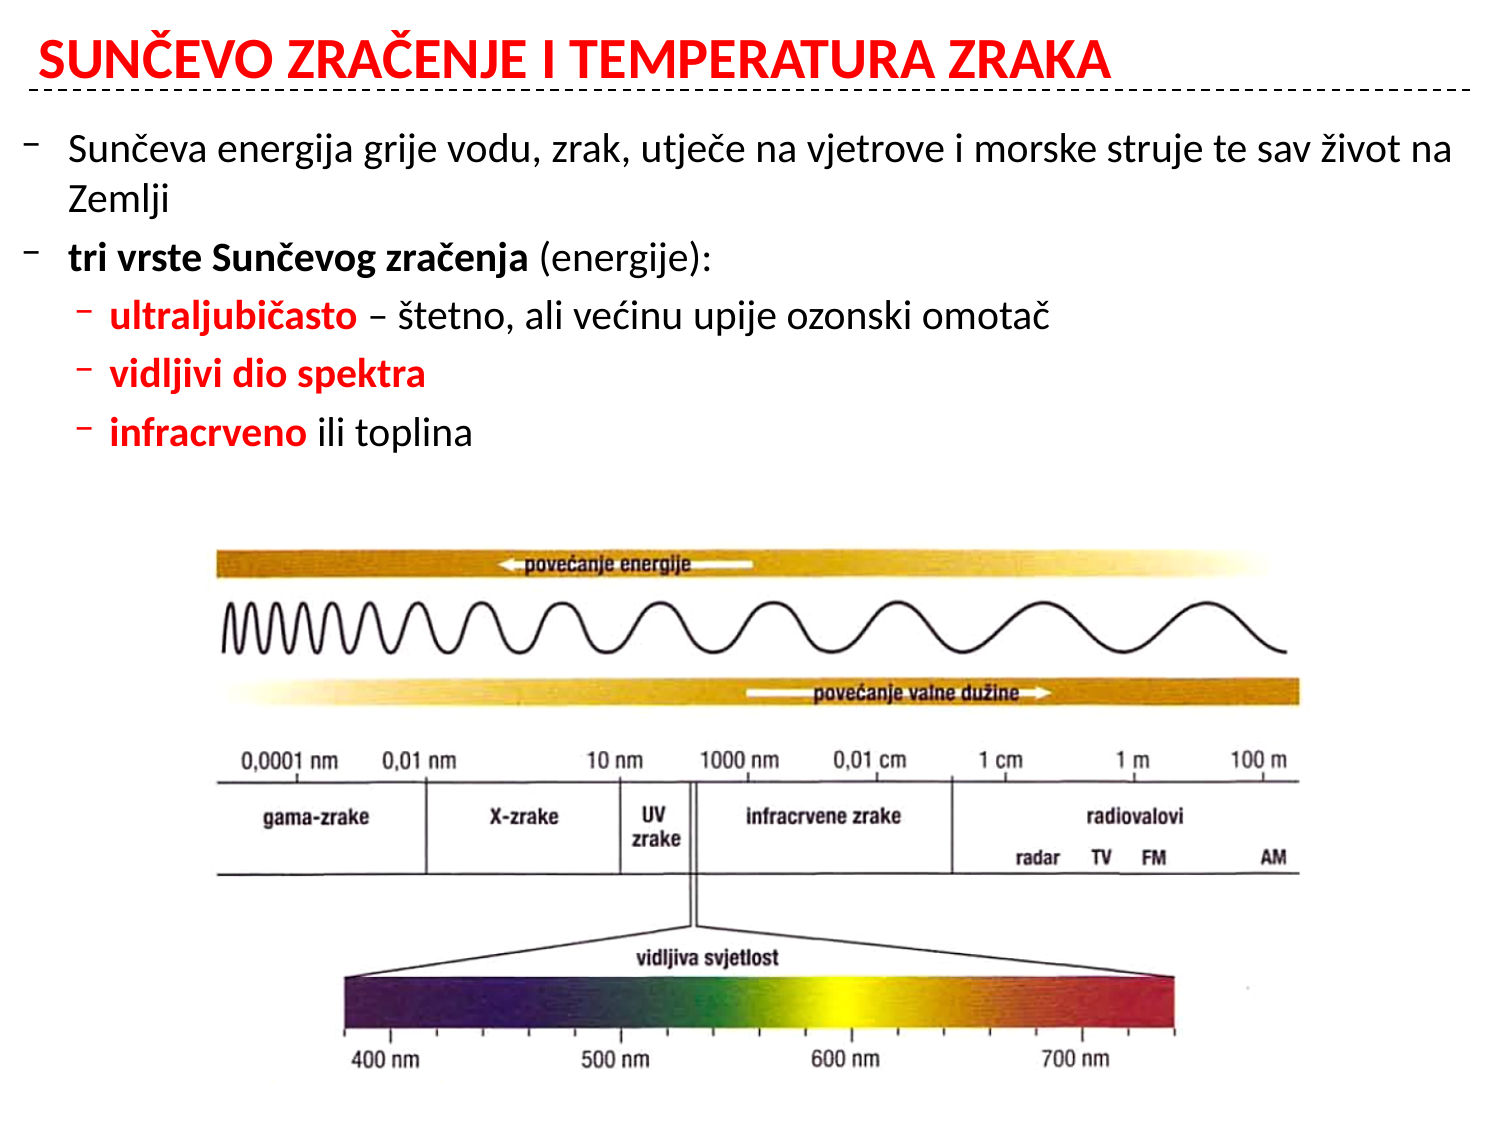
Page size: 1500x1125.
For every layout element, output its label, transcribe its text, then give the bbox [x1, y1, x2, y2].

title SUNČEVO ZRAČENJE I TEMPERATURA ZRAKA [23, 8, 1477, 103]
picture [199, 511, 1313, 1083]
text_box Sunčeva energija grije vodu, zrak, utječe na vjetrove i morske struje te sav život na Zemlji tri vrste Sunčevog zračenja (energije): ultraljubičasto – štetno, ali većinu upije ozonski omotač vidljivi dio spektra infracrveno ili toplina [5, 113, 1483, 1104]
